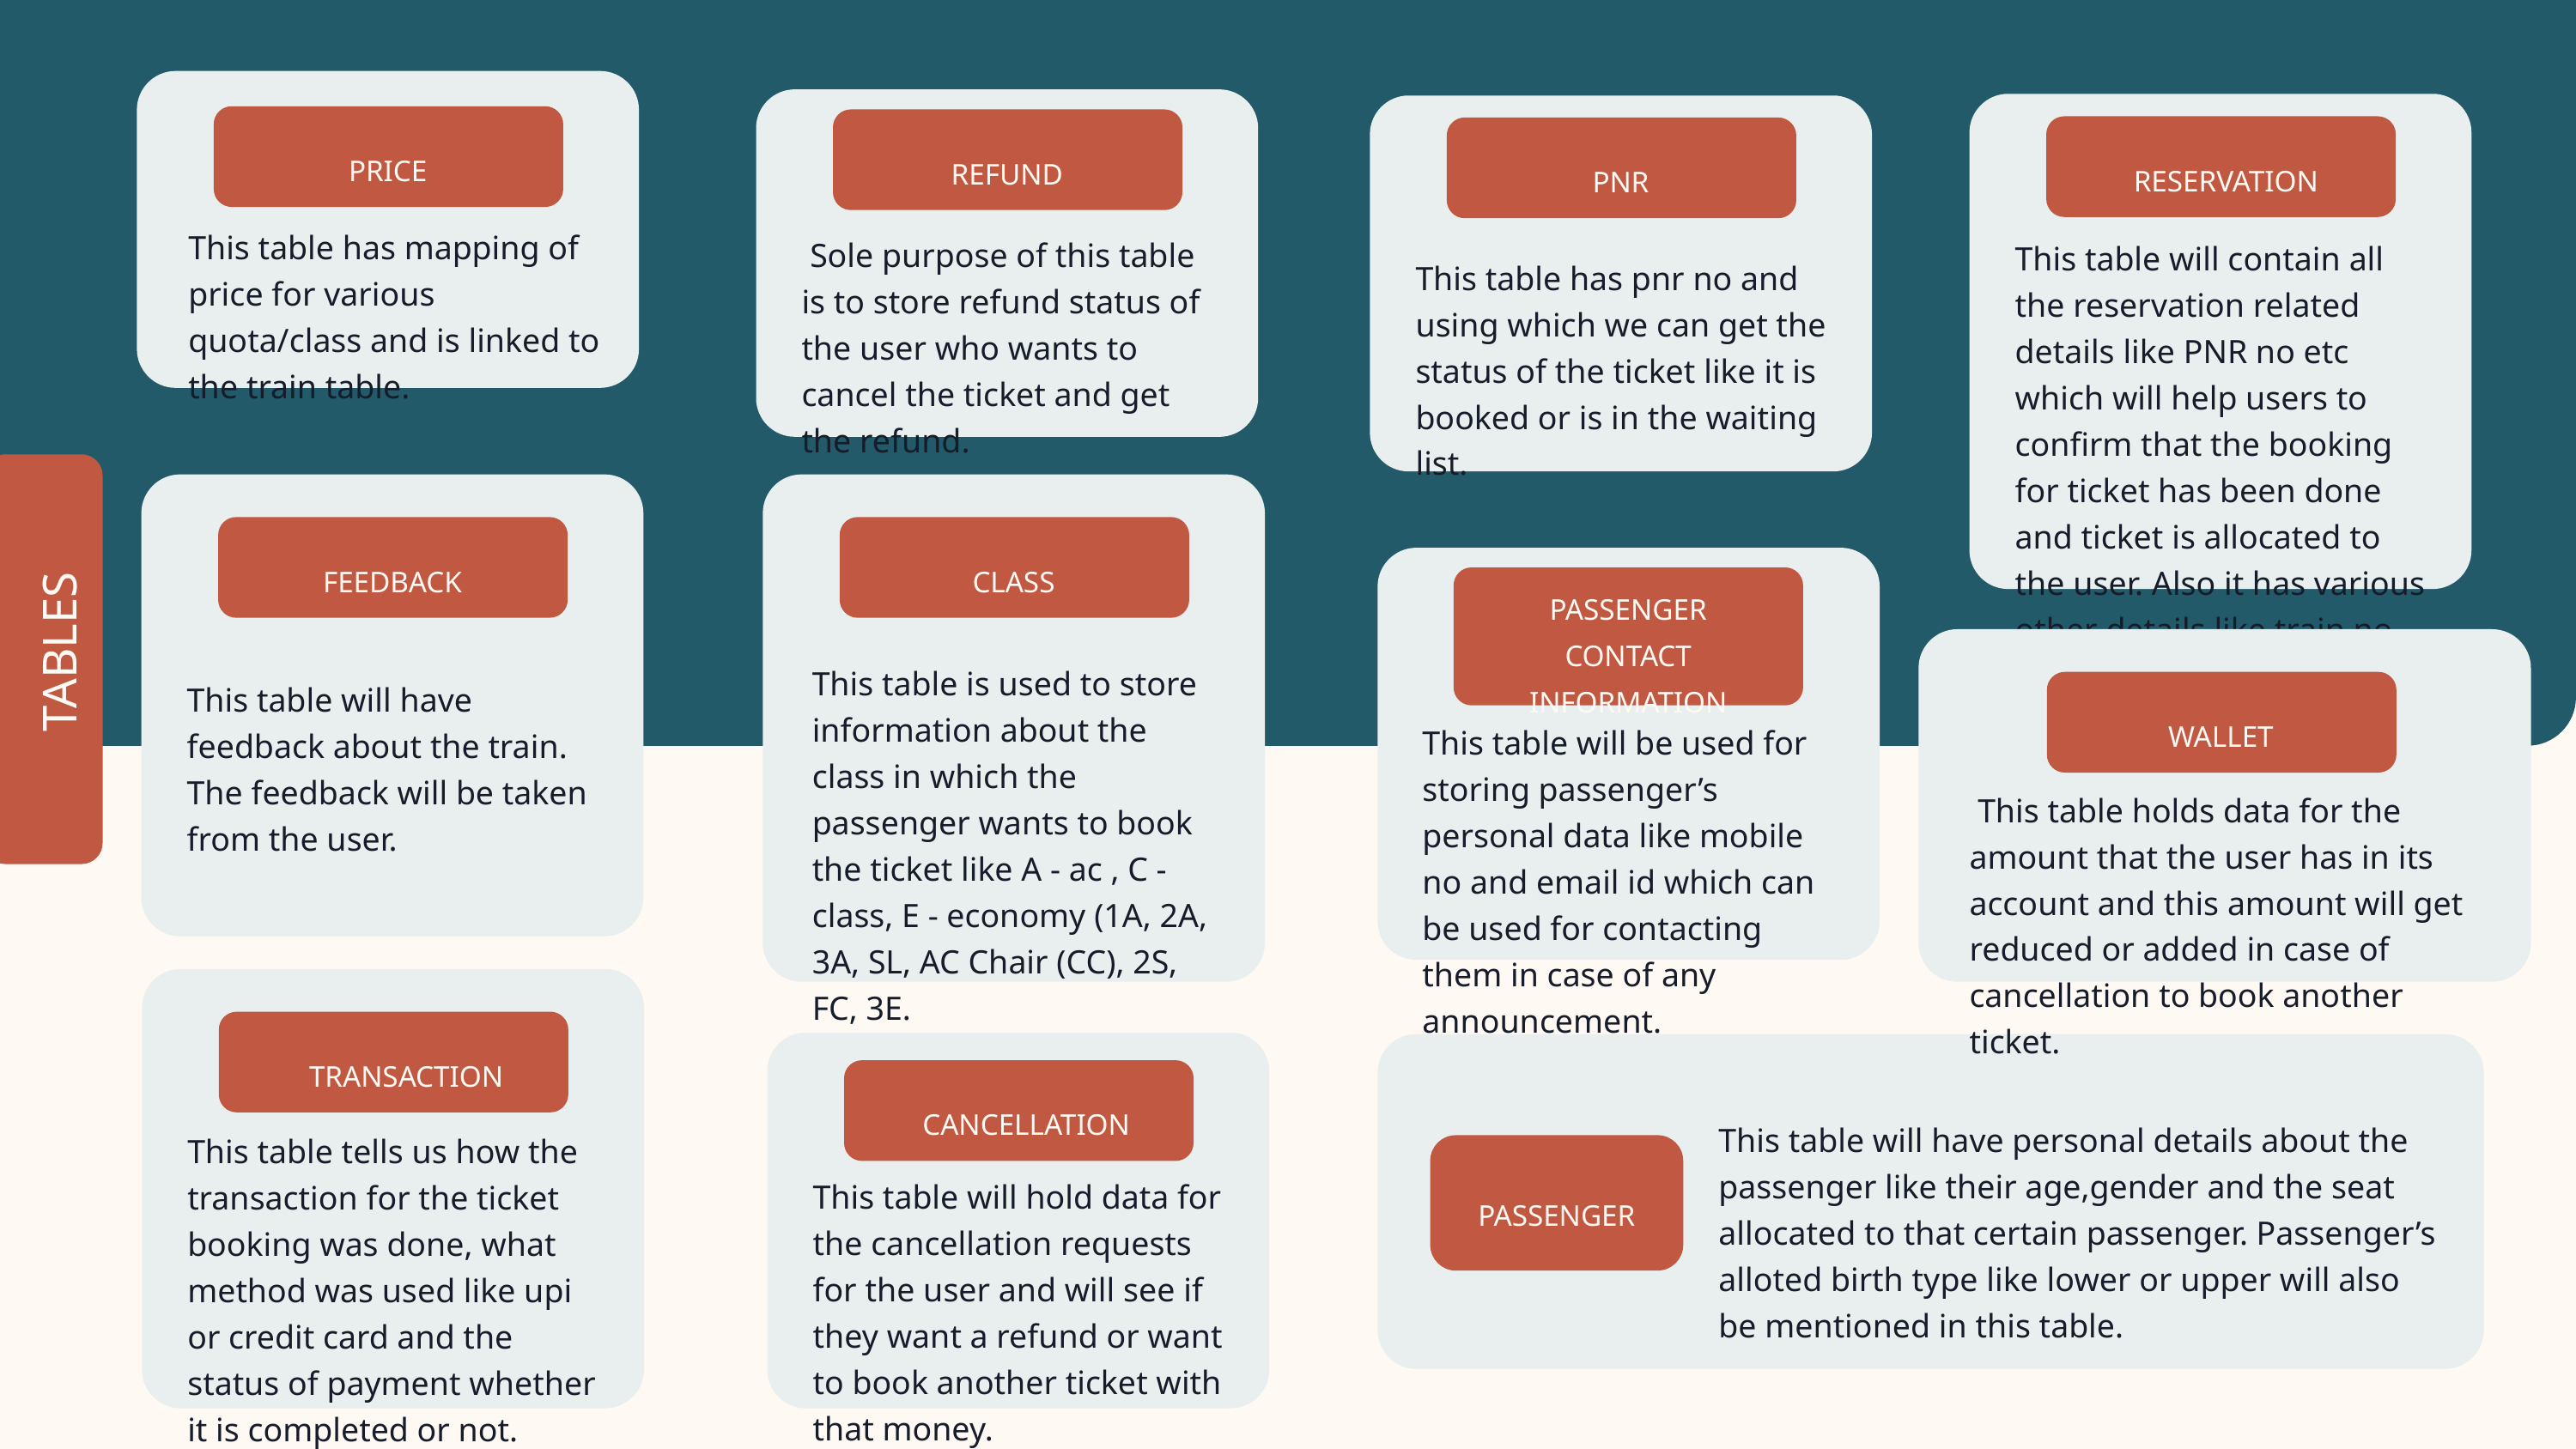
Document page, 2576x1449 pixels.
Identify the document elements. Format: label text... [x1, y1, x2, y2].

text_box [762, 474, 1266, 982]
text_box PRICE [296, 141, 480, 188]
text_box [756, 89, 1259, 437]
text_box This table will have personal details about the passenger like their age,gender and the seat allocated to that certain passenger. Passenger’s alloted birth type like lower or upper will also be mentioned in this table. [1718, 1113, 2444, 1345]
text_box [137, 70, 640, 388]
text_box TABLES [9, 542, 87, 762]
text_box Sole purpose of this table is to store refund status of the user who wants to cancel the ticket and get the refund. [801, 227, 1214, 459]
text_box CLASS [922, 551, 1105, 598]
text_box [1453, 567, 1803, 706]
text_box This table tells us how the transaction for the ticket booking was done, what method was used like upi or credit card and the status of payment whether it is completed or not. [187, 1124, 600, 1449]
text_box [767, 1032, 1270, 1409]
text_box [2046, 671, 2397, 773]
text_box PNR [1529, 152, 1712, 199]
text_box [1377, 548, 1880, 961]
text_box FEEDBACK [301, 551, 484, 598]
text_box This table will hold data for the cancellation requests for the user and will see if they want a refund or want to book another ticket with that money. [812, 1169, 1225, 1448]
text_box This table has pnr no and using which we can get the status of the ticket like it is booked or is in the waiting list. [1415, 250, 1828, 482]
text_box [218, 1011, 568, 1113]
text_box [2046, 116, 2397, 217]
text_box [1446, 117, 1796, 219]
text_box [844, 1060, 1194, 1161]
text_box [833, 109, 1183, 210]
text_box WALLET [2129, 706, 2312, 754]
text_box CANCELLATION [892, 1094, 1160, 1142]
text_box This table will be used for storing passenger’s personal data like mobile no and email id which can be used for contacting them in case of any announcement. [1422, 715, 1835, 1040]
text_box RESERVATION [2108, 151, 2343, 197]
text_box [1918, 628, 2531, 982]
text_box This table holds data for the amount that the user has in its account and this amount will get reduced or added in case of cancellation to book another ticket. [1969, 782, 2482, 1061]
text_box REFUND [915, 144, 1099, 191]
text_box [1969, 94, 2472, 590]
text_box [142, 968, 645, 1409]
text_box PASSENGER [1377, 1185, 1718, 1233]
text_box [141, 474, 644, 937]
text_box This table will contain all the reservation related details like PNR no etc which will help users to confirm that the booking for ticket has been done and ticket is allocated to the user. Also it has various other details like train no and timings. [2014, 230, 2427, 628]
text_box This table has mapping of price for various quota/class and is linked to the train table. [188, 219, 601, 405]
text_box [0, 0, 2576, 746]
text_box TRANSACTION [287, 1046, 526, 1093]
text_box This table is used to store information about the class in which the passenger wants to book the ticket like A - ac , C - class, E - economy (1A, 2A, 3A, SL, AC Chair (CC), 2S, FC, 3E. [811, 656, 1224, 1027]
text_box This table will have feedback about the train. The feedback will be taken from the user. [186, 671, 599, 858]
text_box [839, 517, 1189, 618]
text_box [1430, 1135, 1684, 1185]
text_box [213, 106, 563, 208]
text_box [218, 517, 568, 618]
text_box [0, 454, 103, 864]
text_box [1430, 1233, 1684, 1271]
text_box [1377, 1034, 2484, 1369]
text_box PASSENGER CONTACT INFORMATION [1495, 579, 1762, 715]
text_box [1370, 95, 1873, 472]
